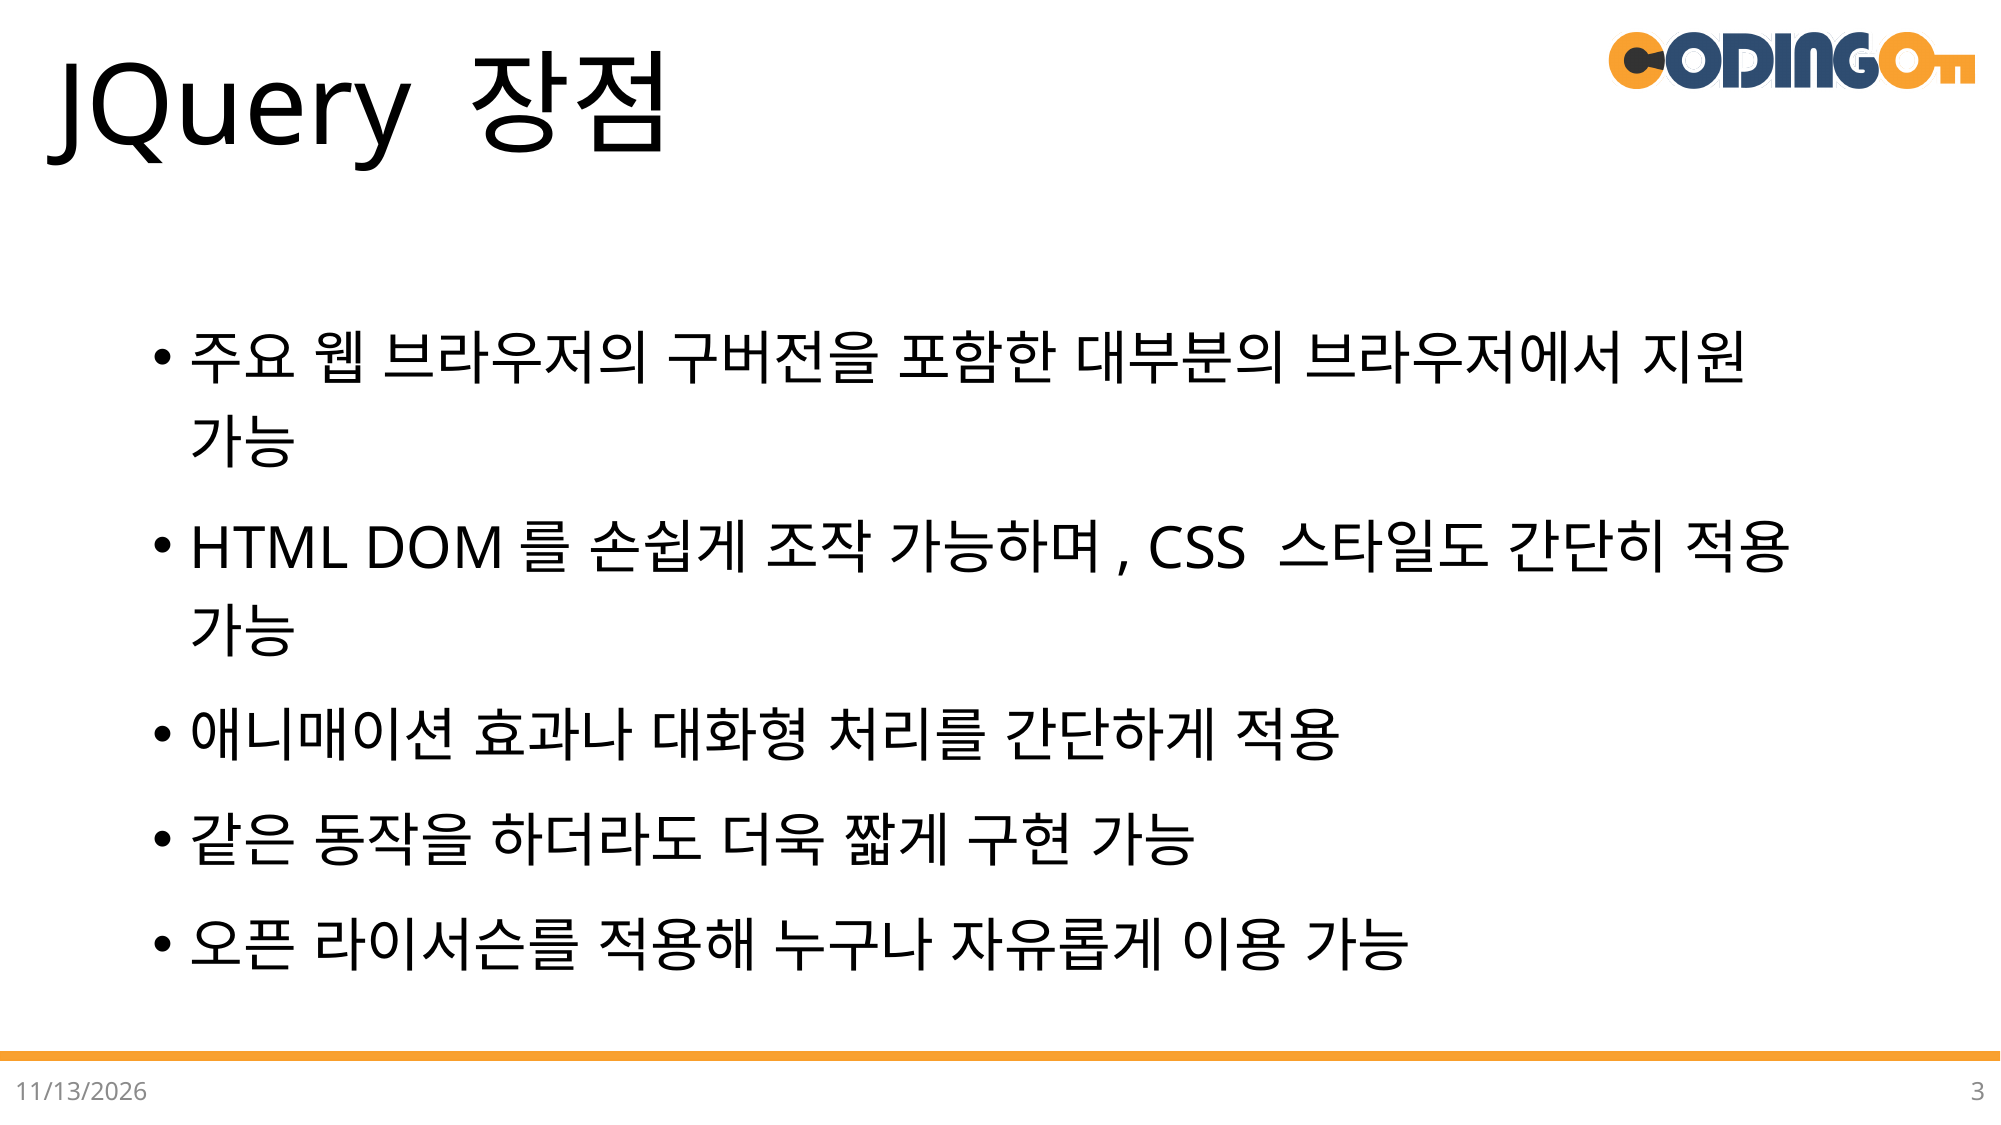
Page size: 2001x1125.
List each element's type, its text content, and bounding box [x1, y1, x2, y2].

slide_number 3 [1550, 1062, 2000, 1123]
list 주요 웹 브라우저의 구버전을 포함한 대부분의 브라우저에서 지원 가능 HTML DOM를 손쉽게 조작 가능하며, CSS 스타일도 간단히 적용 가능 애니매이션 효과나 대화형 처리를 간단하게 적용 같은 동작을 하더라도 더욱 짧게 구현 가능 오픈 라이서슨를 적용해 누구나 자유롭게 이용 가능 [137, 299, 1863, 1014]
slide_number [0, 1062, 450, 1123]
title JQuery 장점 [41, 0, 1767, 218]
picture [1767, 22, 1981, 99]
